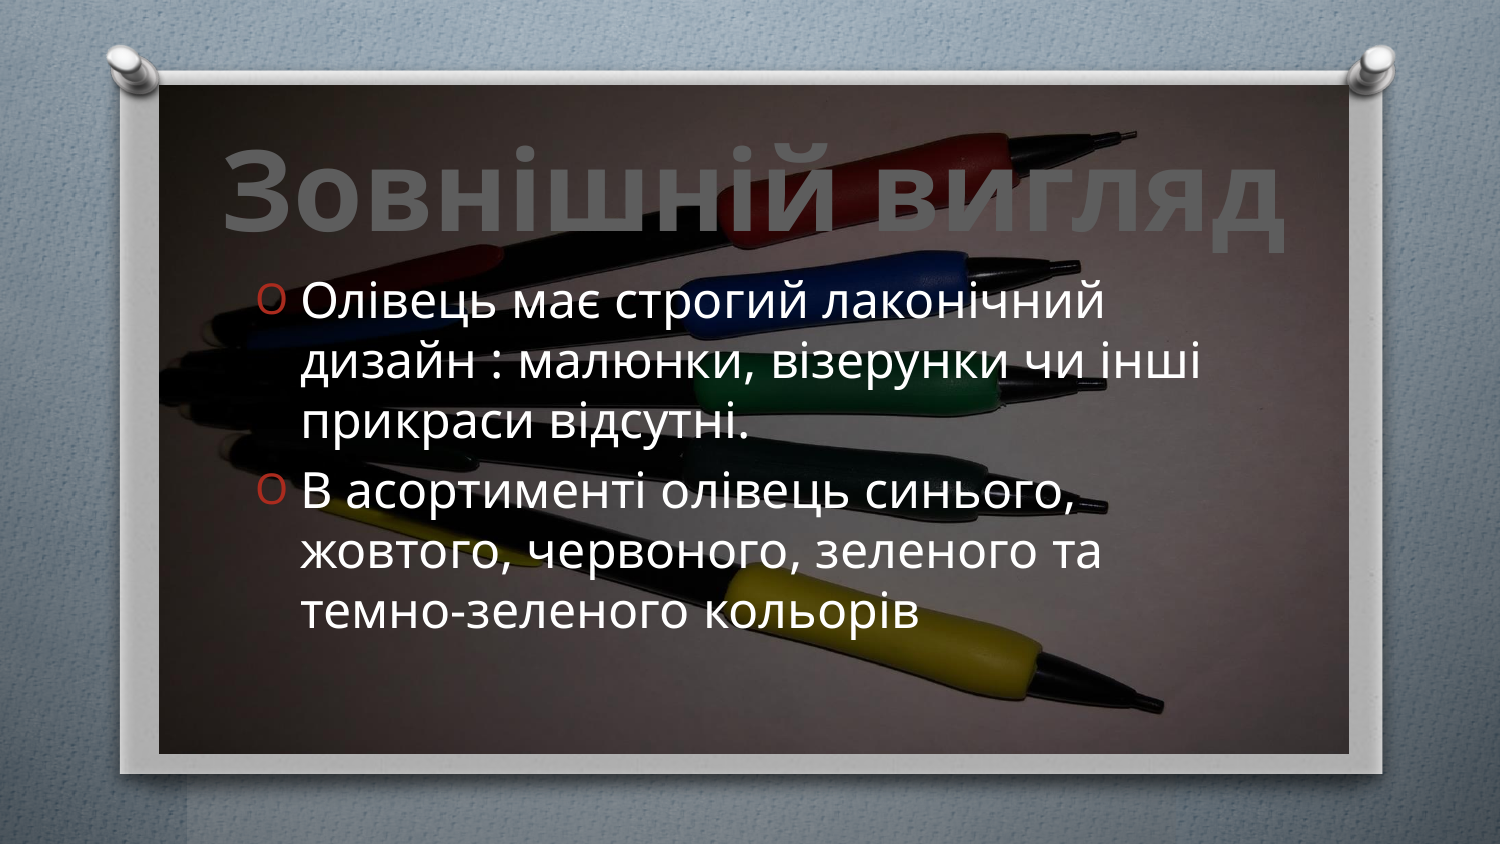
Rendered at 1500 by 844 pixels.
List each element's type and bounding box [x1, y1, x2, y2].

picture [80, 18, 1433, 755]
